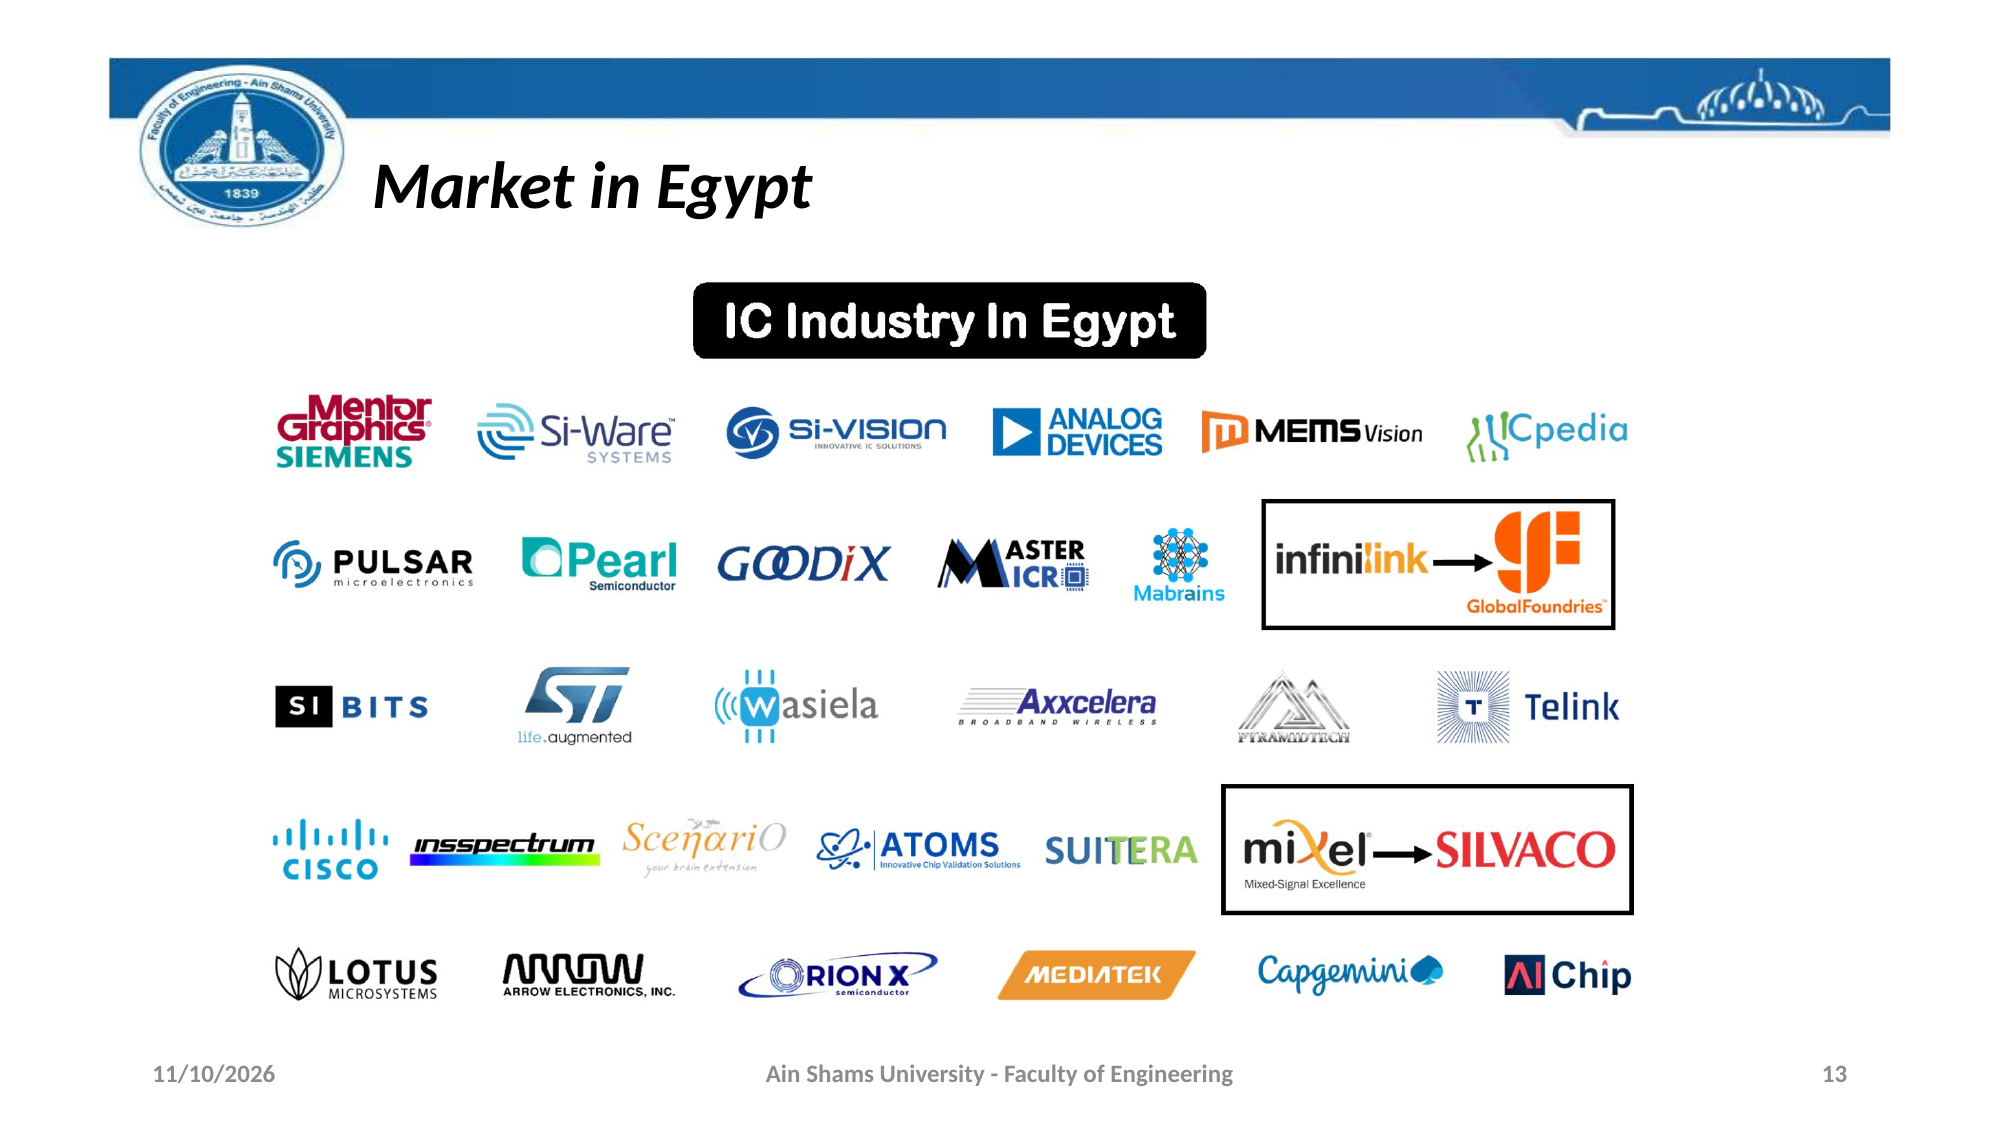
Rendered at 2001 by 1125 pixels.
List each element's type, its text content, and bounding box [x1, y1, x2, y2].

picture [108, 57, 1891, 229]
slide_number 13 [1412, 1042, 1863, 1103]
picture [244, 230, 1653, 1034]
footer Ain Shams University - Faculty of Engineering [662, 1042, 1338, 1103]
text_box Market in Egypt [357, 134, 1328, 230]
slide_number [137, 1042, 588, 1103]
